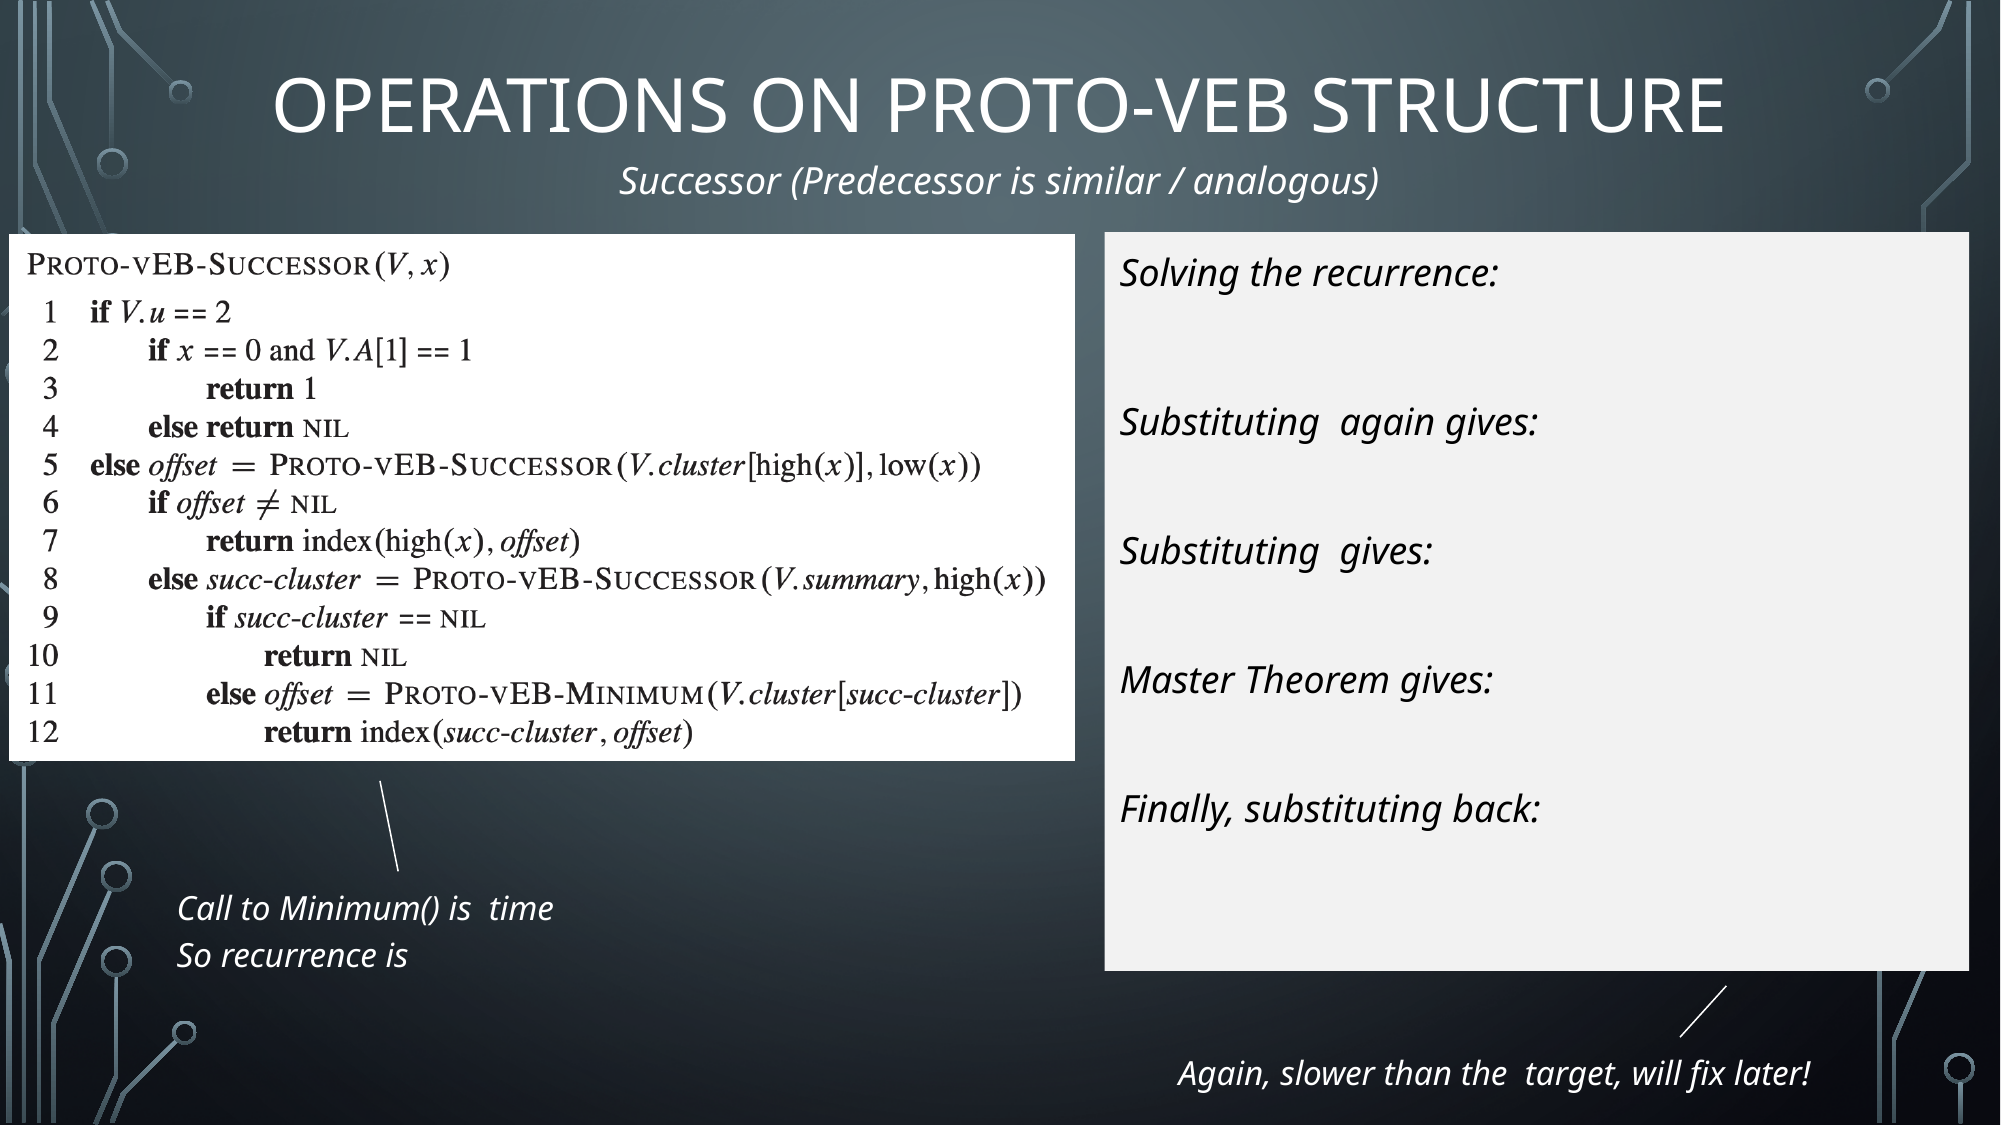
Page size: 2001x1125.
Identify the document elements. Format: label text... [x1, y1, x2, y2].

picture [9, 234, 1075, 761]
title Operations On Proto-vEB Structure [187, 37, 1813, 179]
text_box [379, 780, 399, 872]
text_box Successor (Predecessor is similar / analogous) [439, 140, 1561, 243]
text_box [1679, 985, 1727, 1038]
